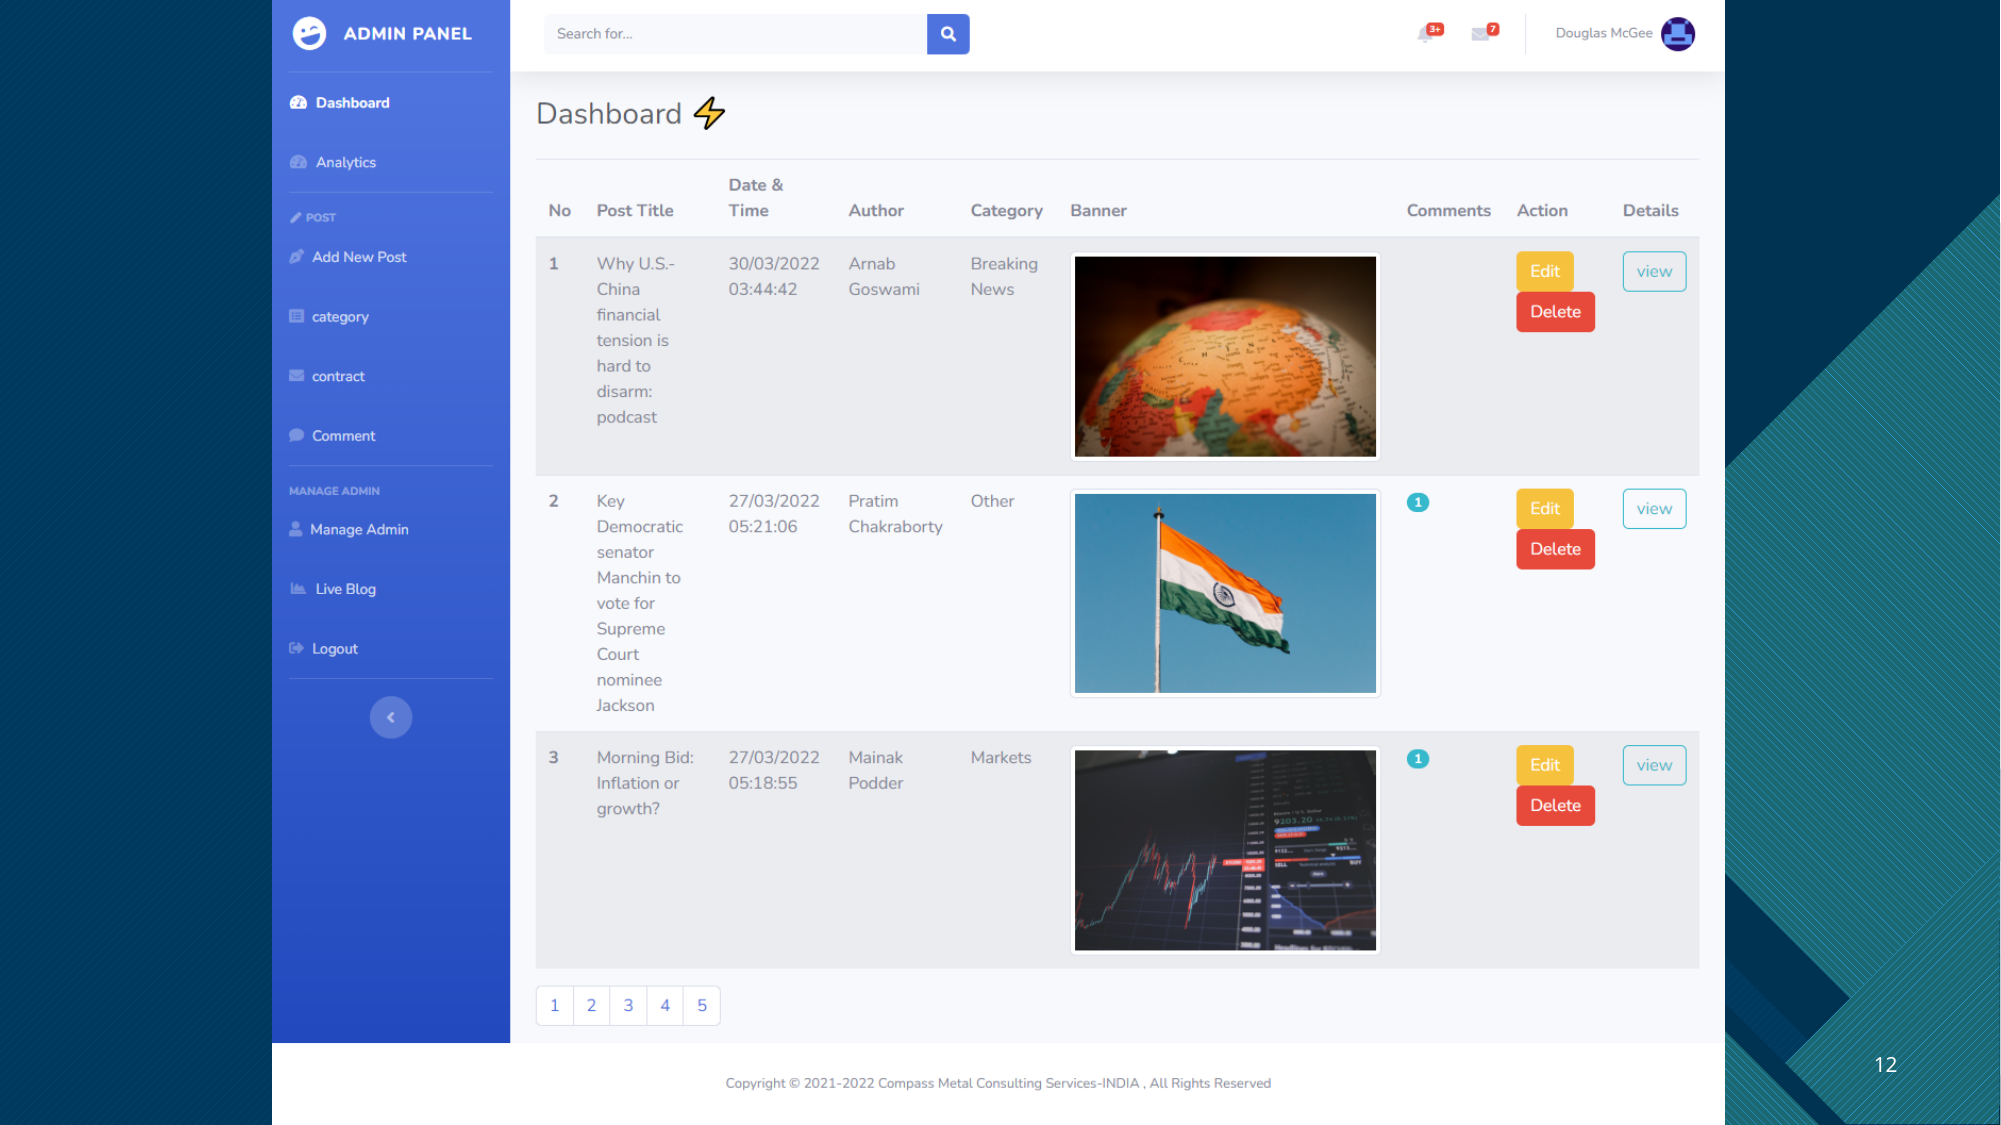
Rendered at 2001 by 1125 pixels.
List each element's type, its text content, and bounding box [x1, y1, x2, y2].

picture [272, 0, 1725, 1125]
title ERD (Entity Relationship Diagram) [1725, 577, 2001, 1064]
slide_number 12 [1845, 1035, 1913, 1096]
